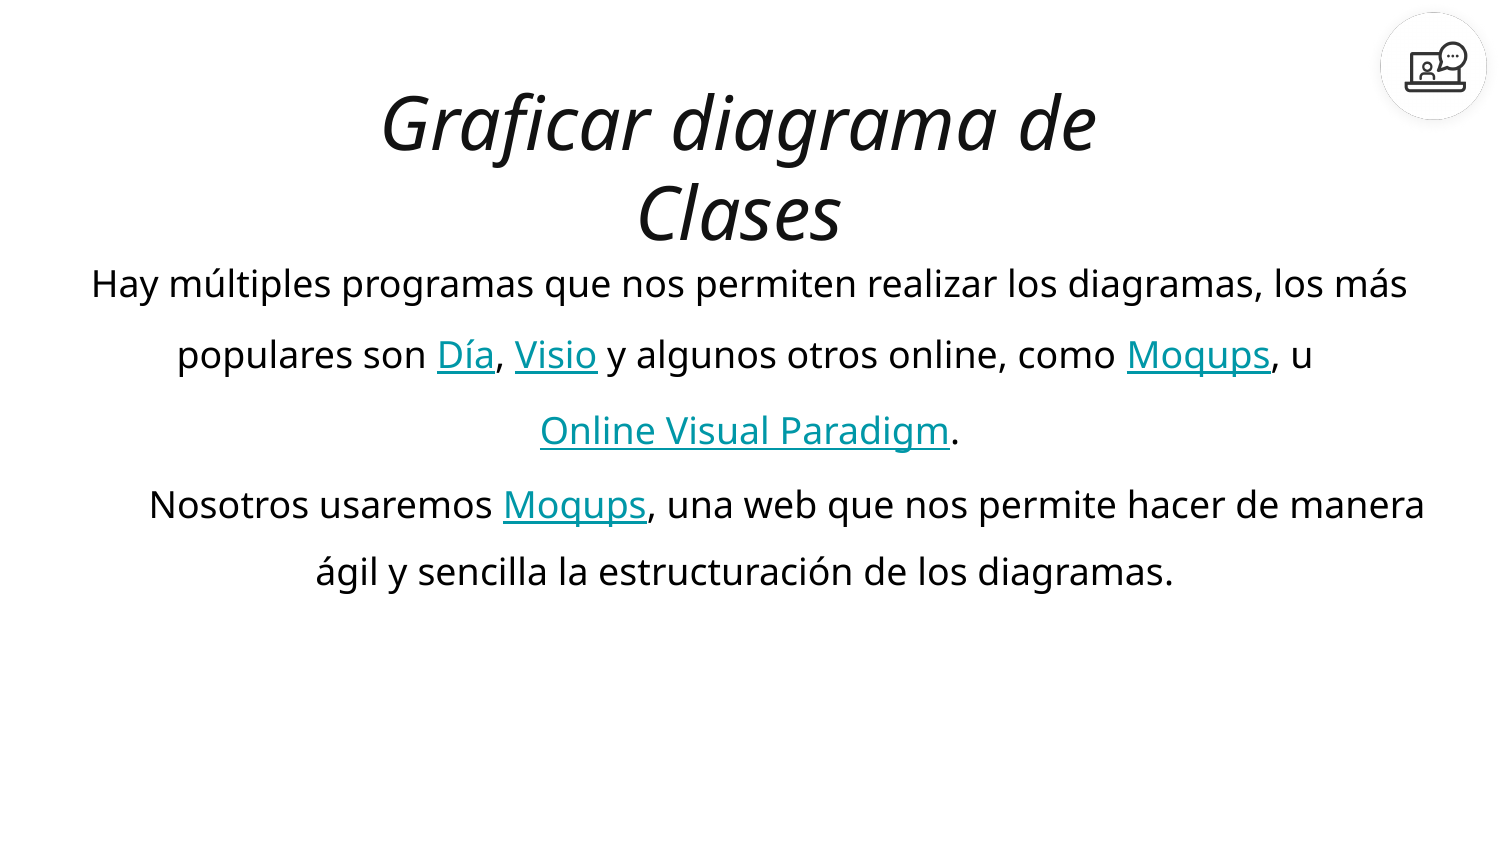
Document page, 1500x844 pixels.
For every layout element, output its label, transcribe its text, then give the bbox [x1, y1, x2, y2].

text_box Graficar diagrama de Clases [274, 60, 1204, 223]
text_box Hay múltiples programas que nos permiten realizar los diagramas, los más populares son Día, Visio y algunos otros online, como Moqups, u Online Visual Paradigm. Nosotros usaremos Moqups, una web que nos permite hacer de manera ágil y sencilla la estructuración de los diagramas. [42, 222, 1458, 498]
picture [1367, 0, 1500, 133]
